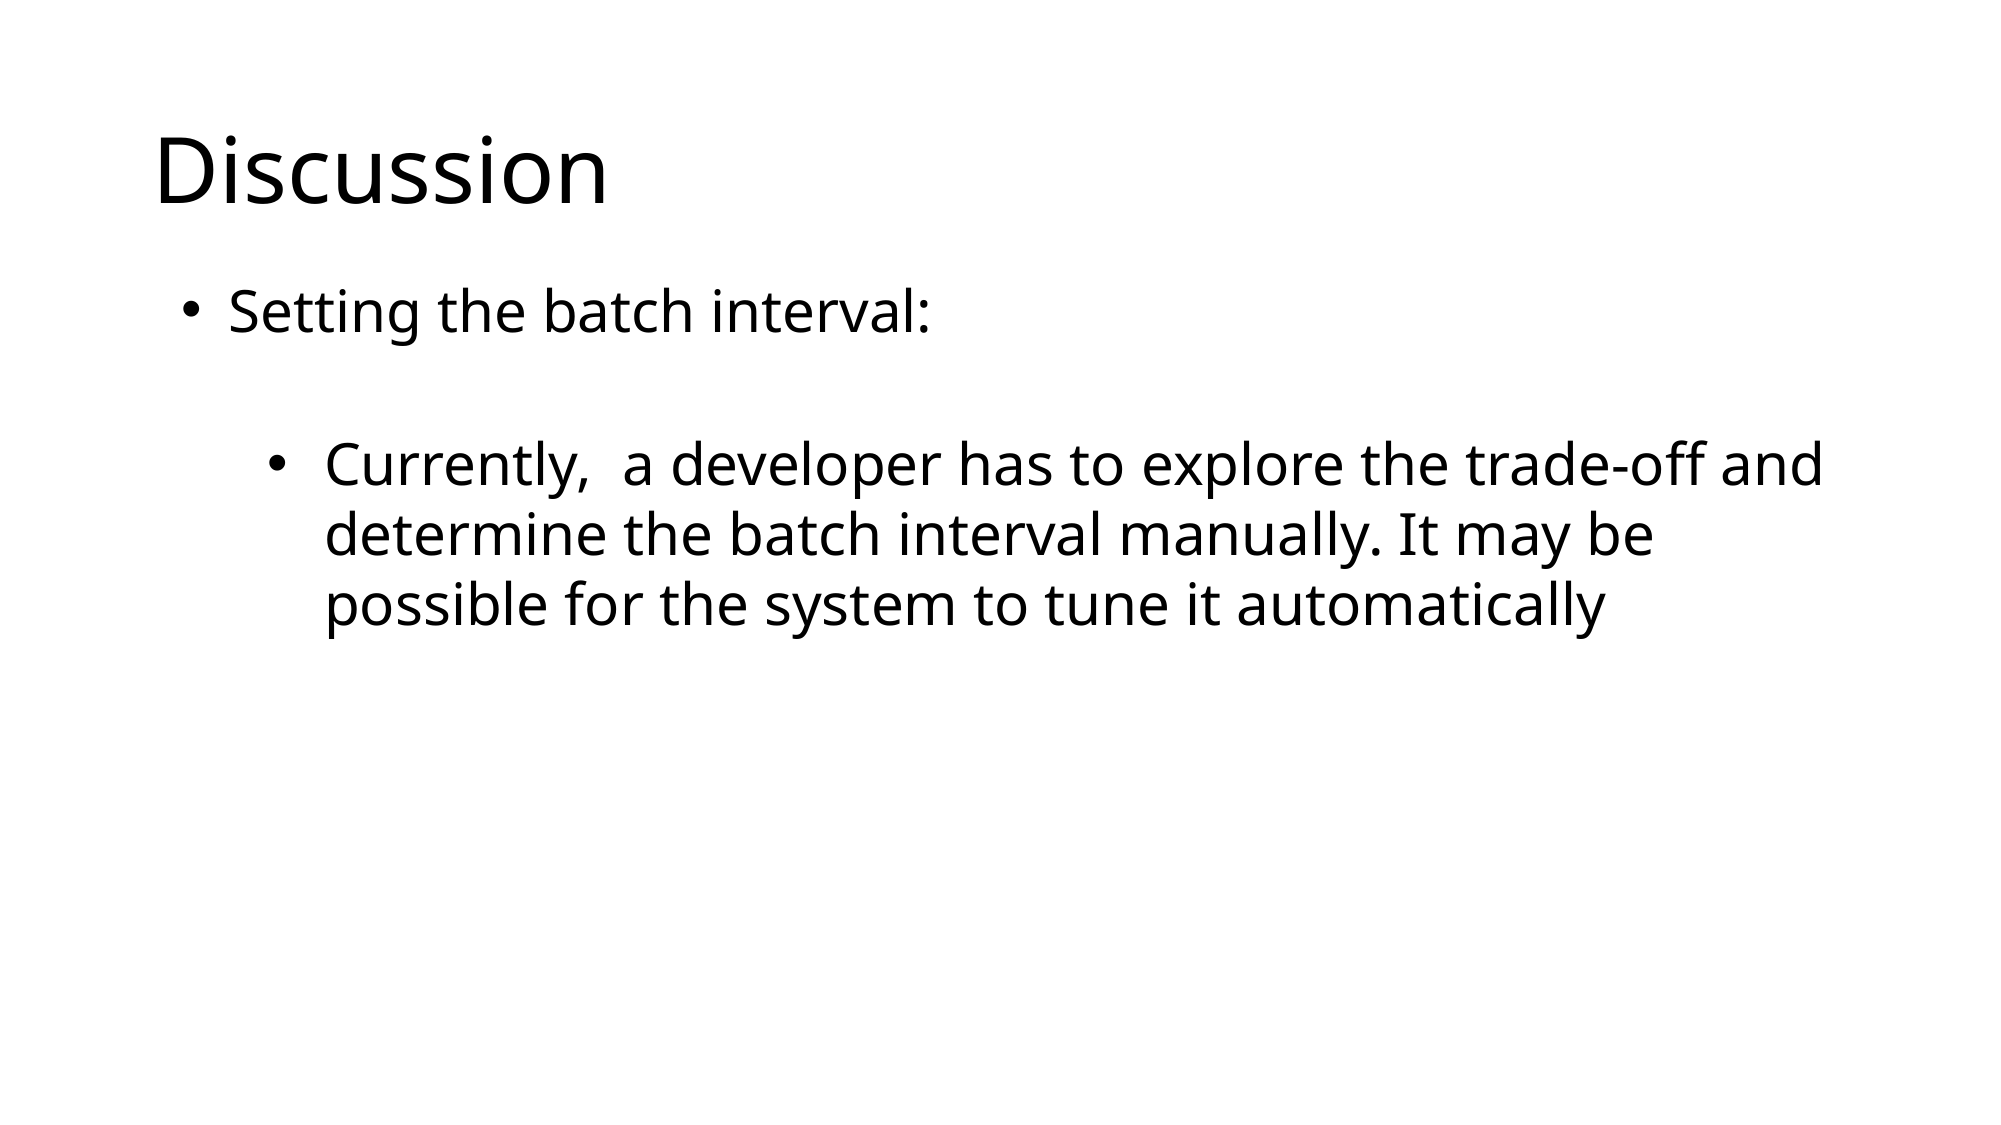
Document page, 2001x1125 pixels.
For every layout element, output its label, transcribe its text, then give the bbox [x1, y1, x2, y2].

text_box Setting the batch interval: [166, 266, 1878, 957]
title Discussion [137, 64, 1967, 283]
text_box Currently, a developer has to explore the trade-off and determine the batch interval manually. It may be possible for the system to tune it automatically [253, 419, 1859, 645]
